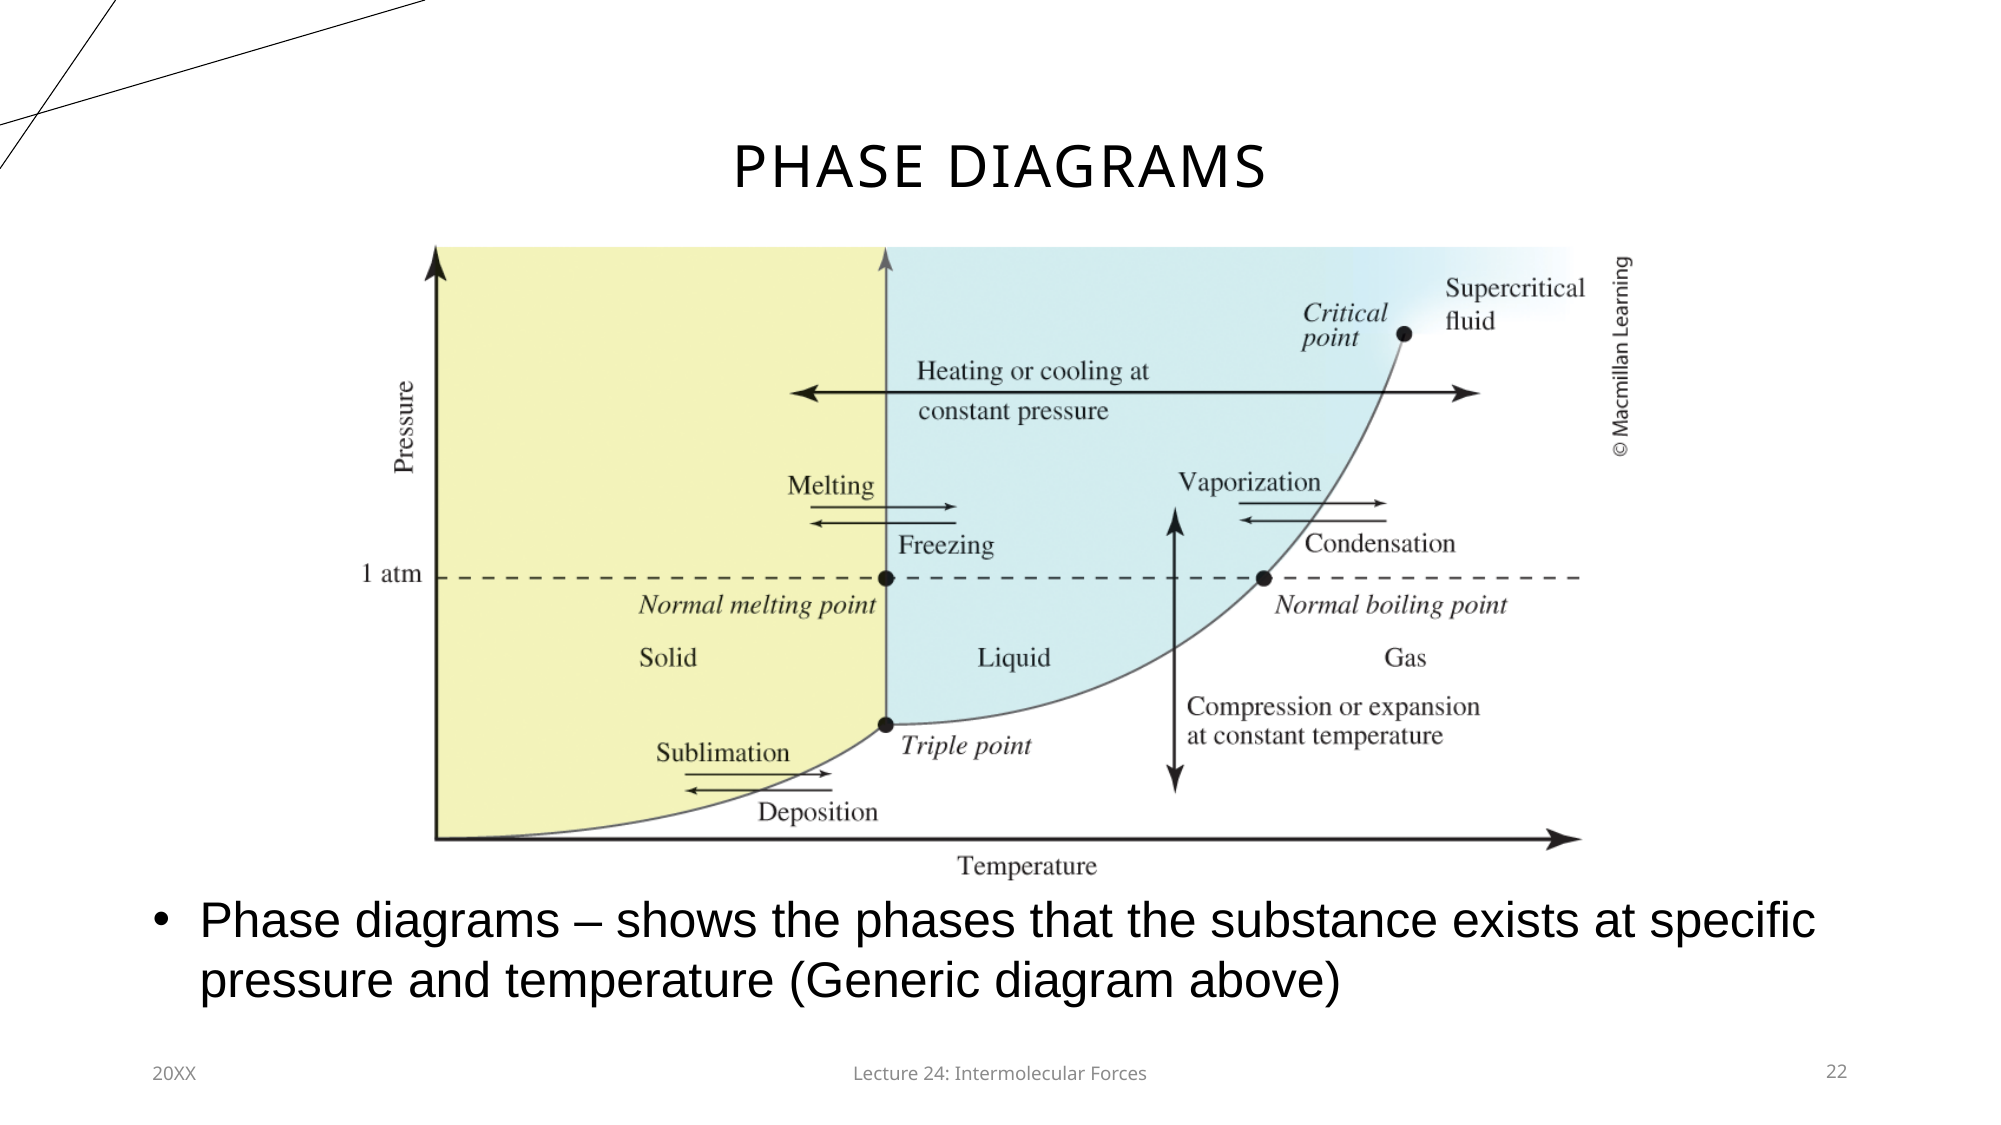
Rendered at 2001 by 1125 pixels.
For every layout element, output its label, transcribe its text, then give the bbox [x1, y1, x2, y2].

picture [359, 240, 1636, 885]
text_box Phase diagrams – shows the phases that the substance exists at specific pressure and temperature (Generic diagram above) [137, 880, 1858, 1016]
slide_number 20XX [137, 1042, 588, 1103]
footer Lecture 24: Intermolecular Forces​ [662, 1042, 1338, 1103]
slide_number 22 [1412, 1042, 1863, 1103]
title Phase diagrams [137, 59, 1863, 278]
